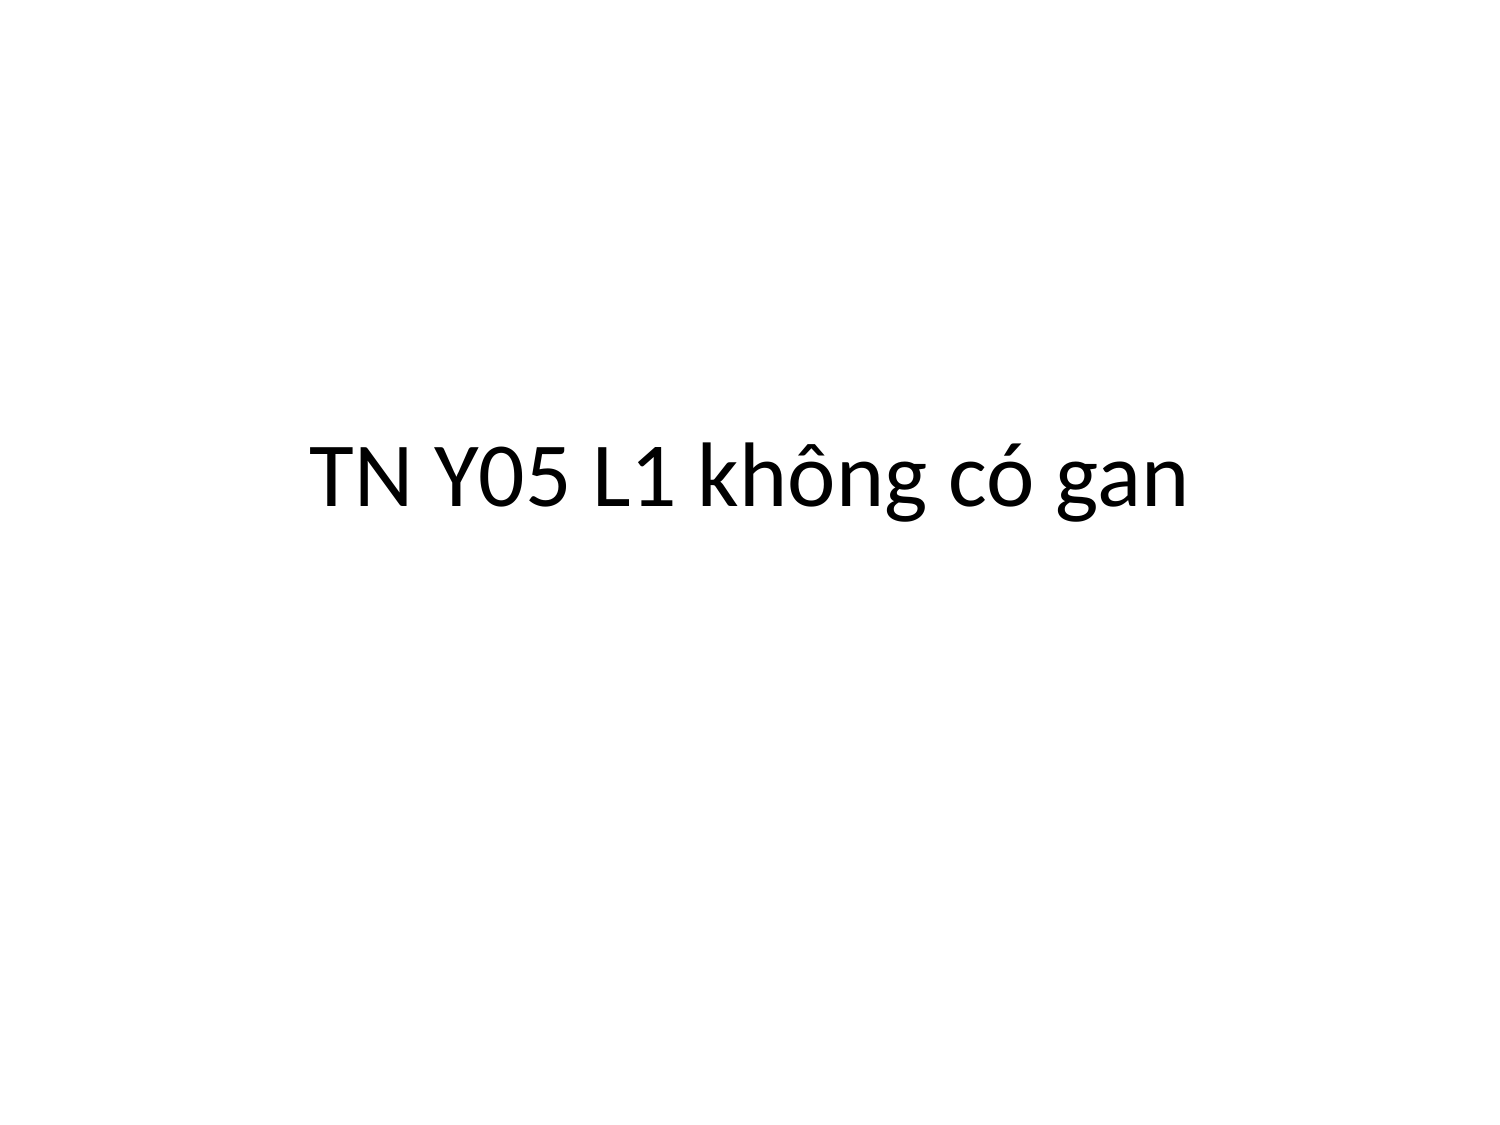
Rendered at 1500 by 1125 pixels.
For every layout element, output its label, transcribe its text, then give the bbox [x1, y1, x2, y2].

title TN Y05 L1 không có gan [112, 349, 1388, 591]
